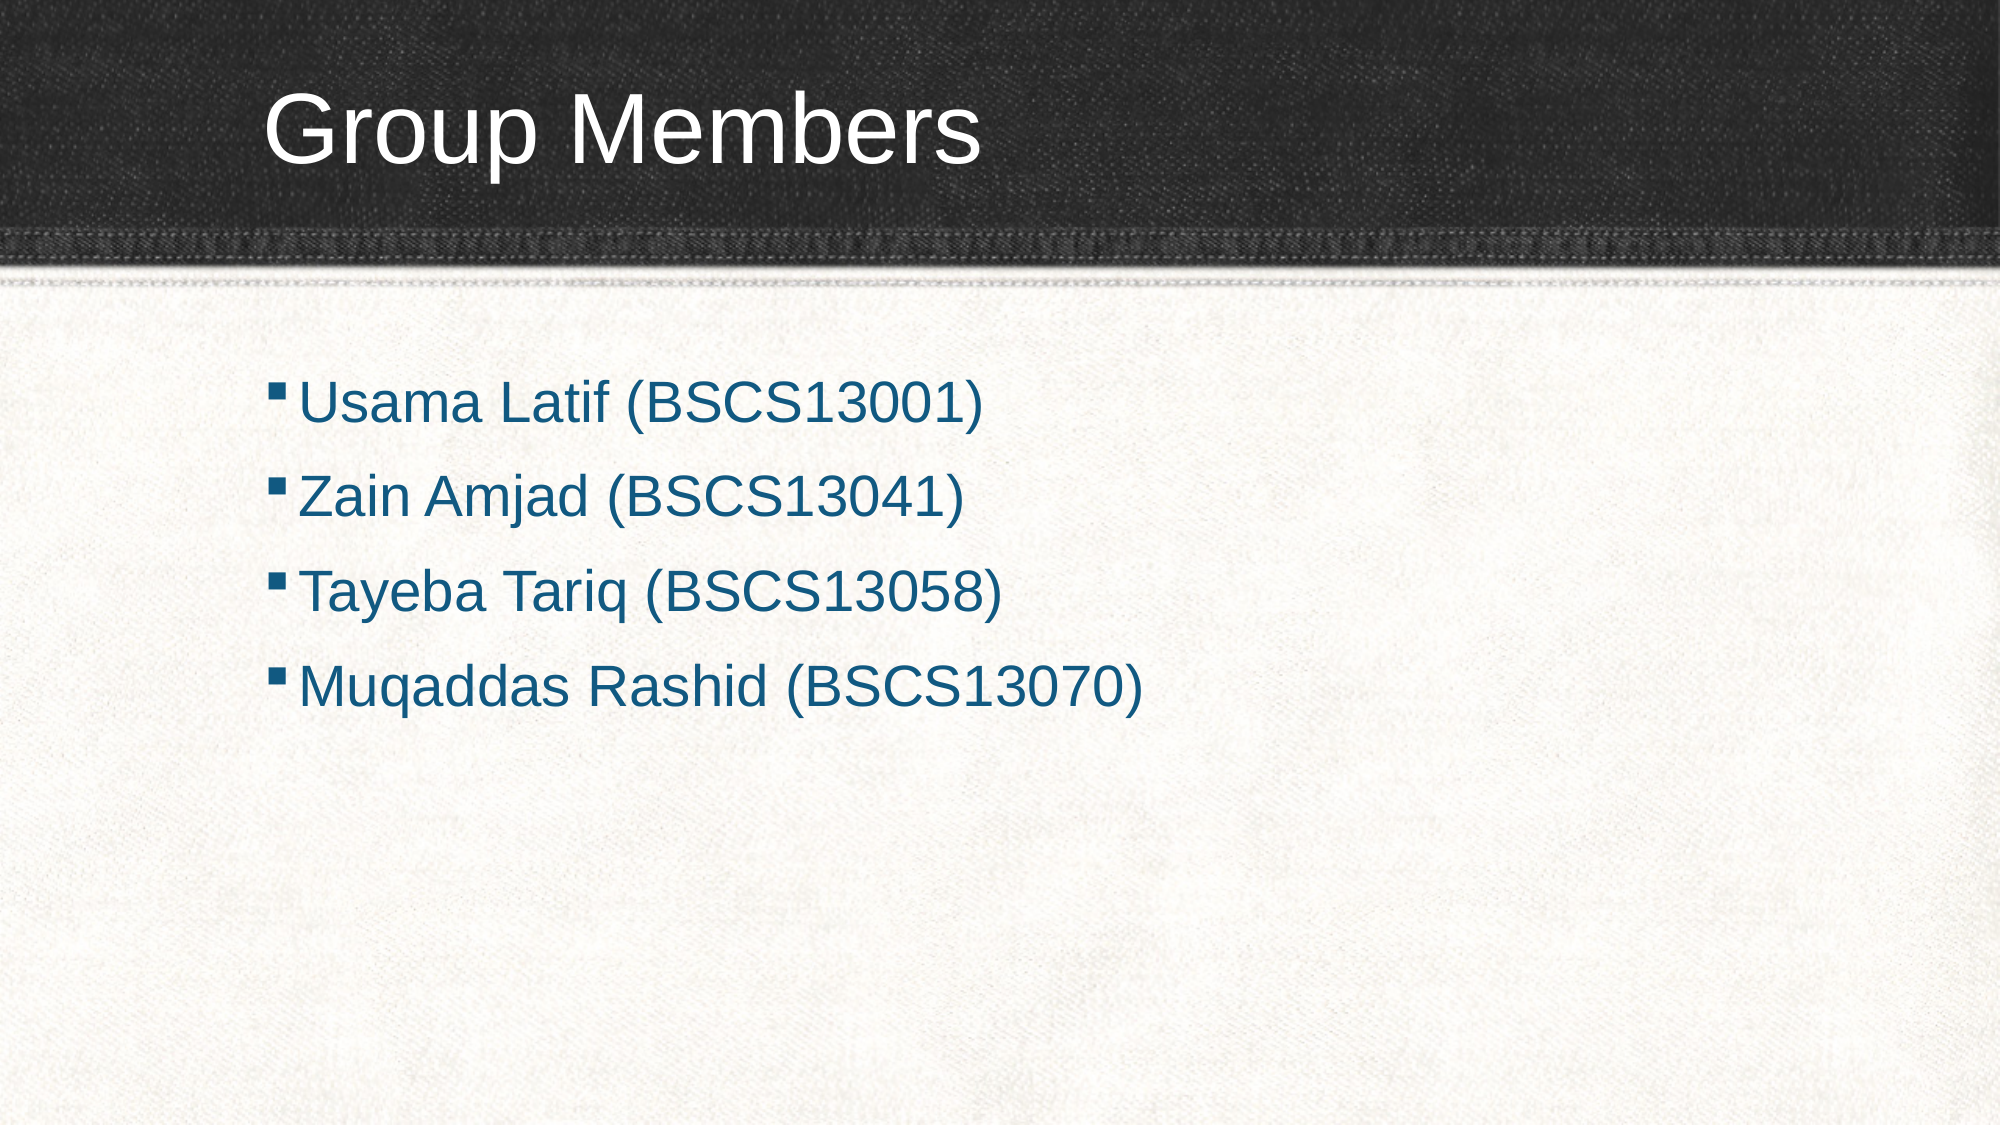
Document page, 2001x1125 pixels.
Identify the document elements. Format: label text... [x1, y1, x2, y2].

picture [0, 0, 2000, 1125]
list Usama Latif (BSCS13001) Zain Amjad (BSCS13041) Tayeba Tariq (BSCS13058) Muqaddas Rashid (BSCS13070) [264, 356, 1739, 1013]
title Group Members [262, 48, 1738, 214]
